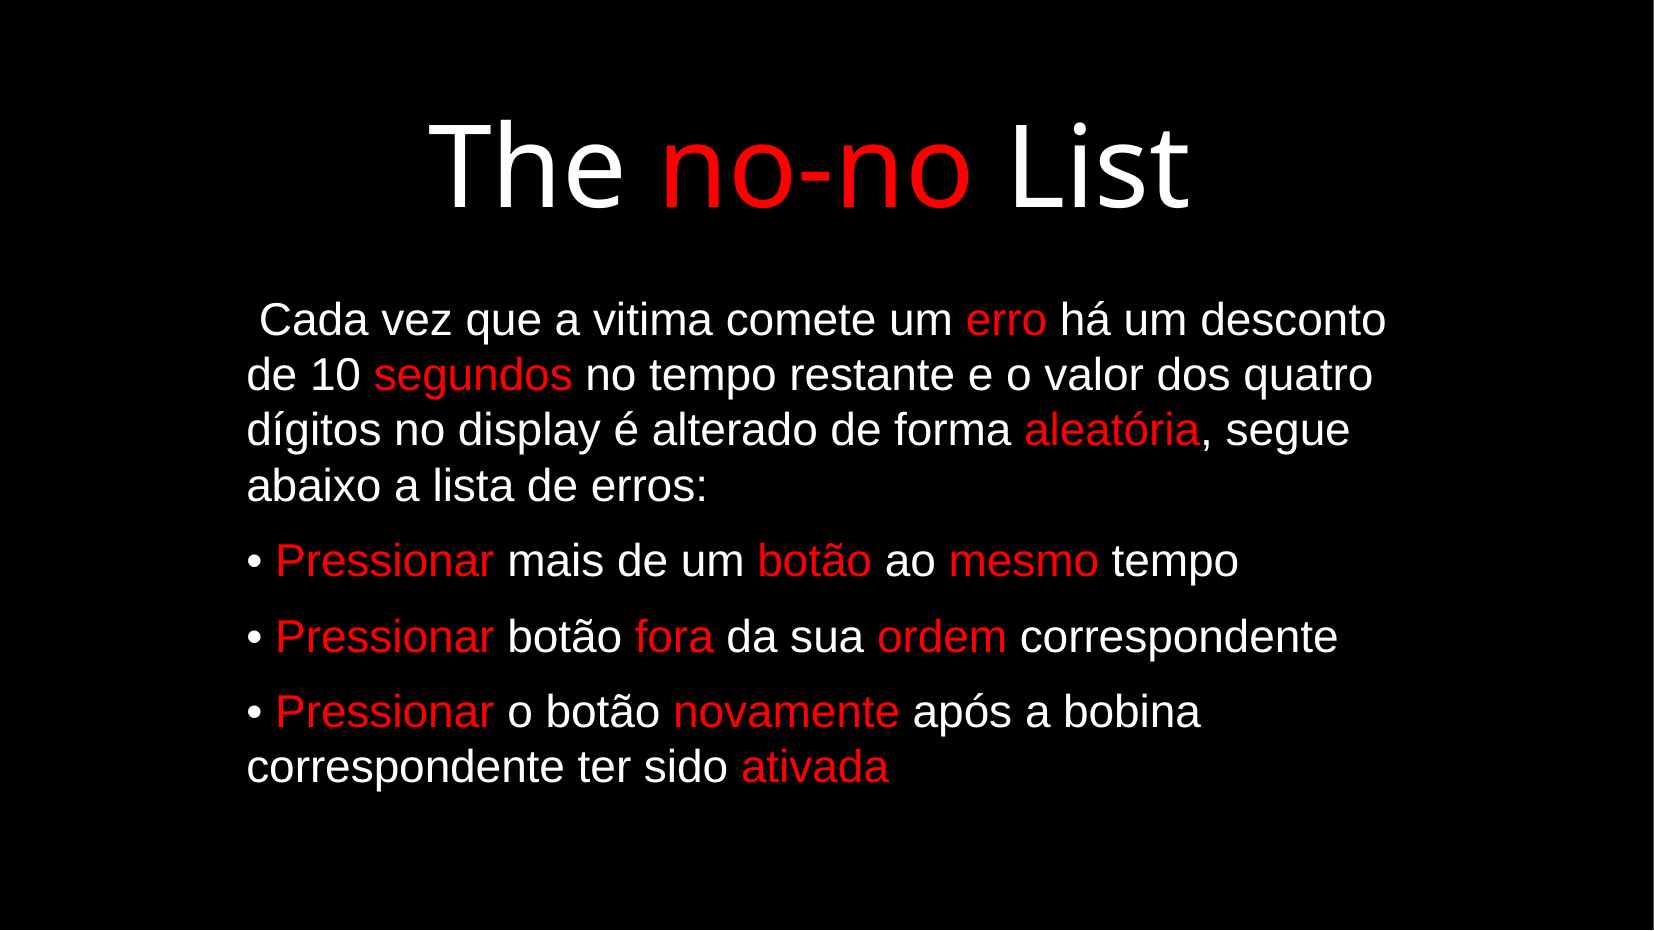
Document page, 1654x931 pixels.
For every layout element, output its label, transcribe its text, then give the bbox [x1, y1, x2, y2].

text_box Cada vez que a vitima comete um erro há um desconto de 10 segundos no tempo restante e o valor dos quatro dígitos no display é alterado de forma aleatória, segue abaixo a lista de erros: • Pressionar mais de um botão ao mesmo tempo • Pressionar botão fora da sua ordem correspondente • Pressionar o botão novamente após a bobina correspondente ter sido ativada [219, 281, 1434, 800]
text_box The no-no List [413, 85, 1446, 238]
